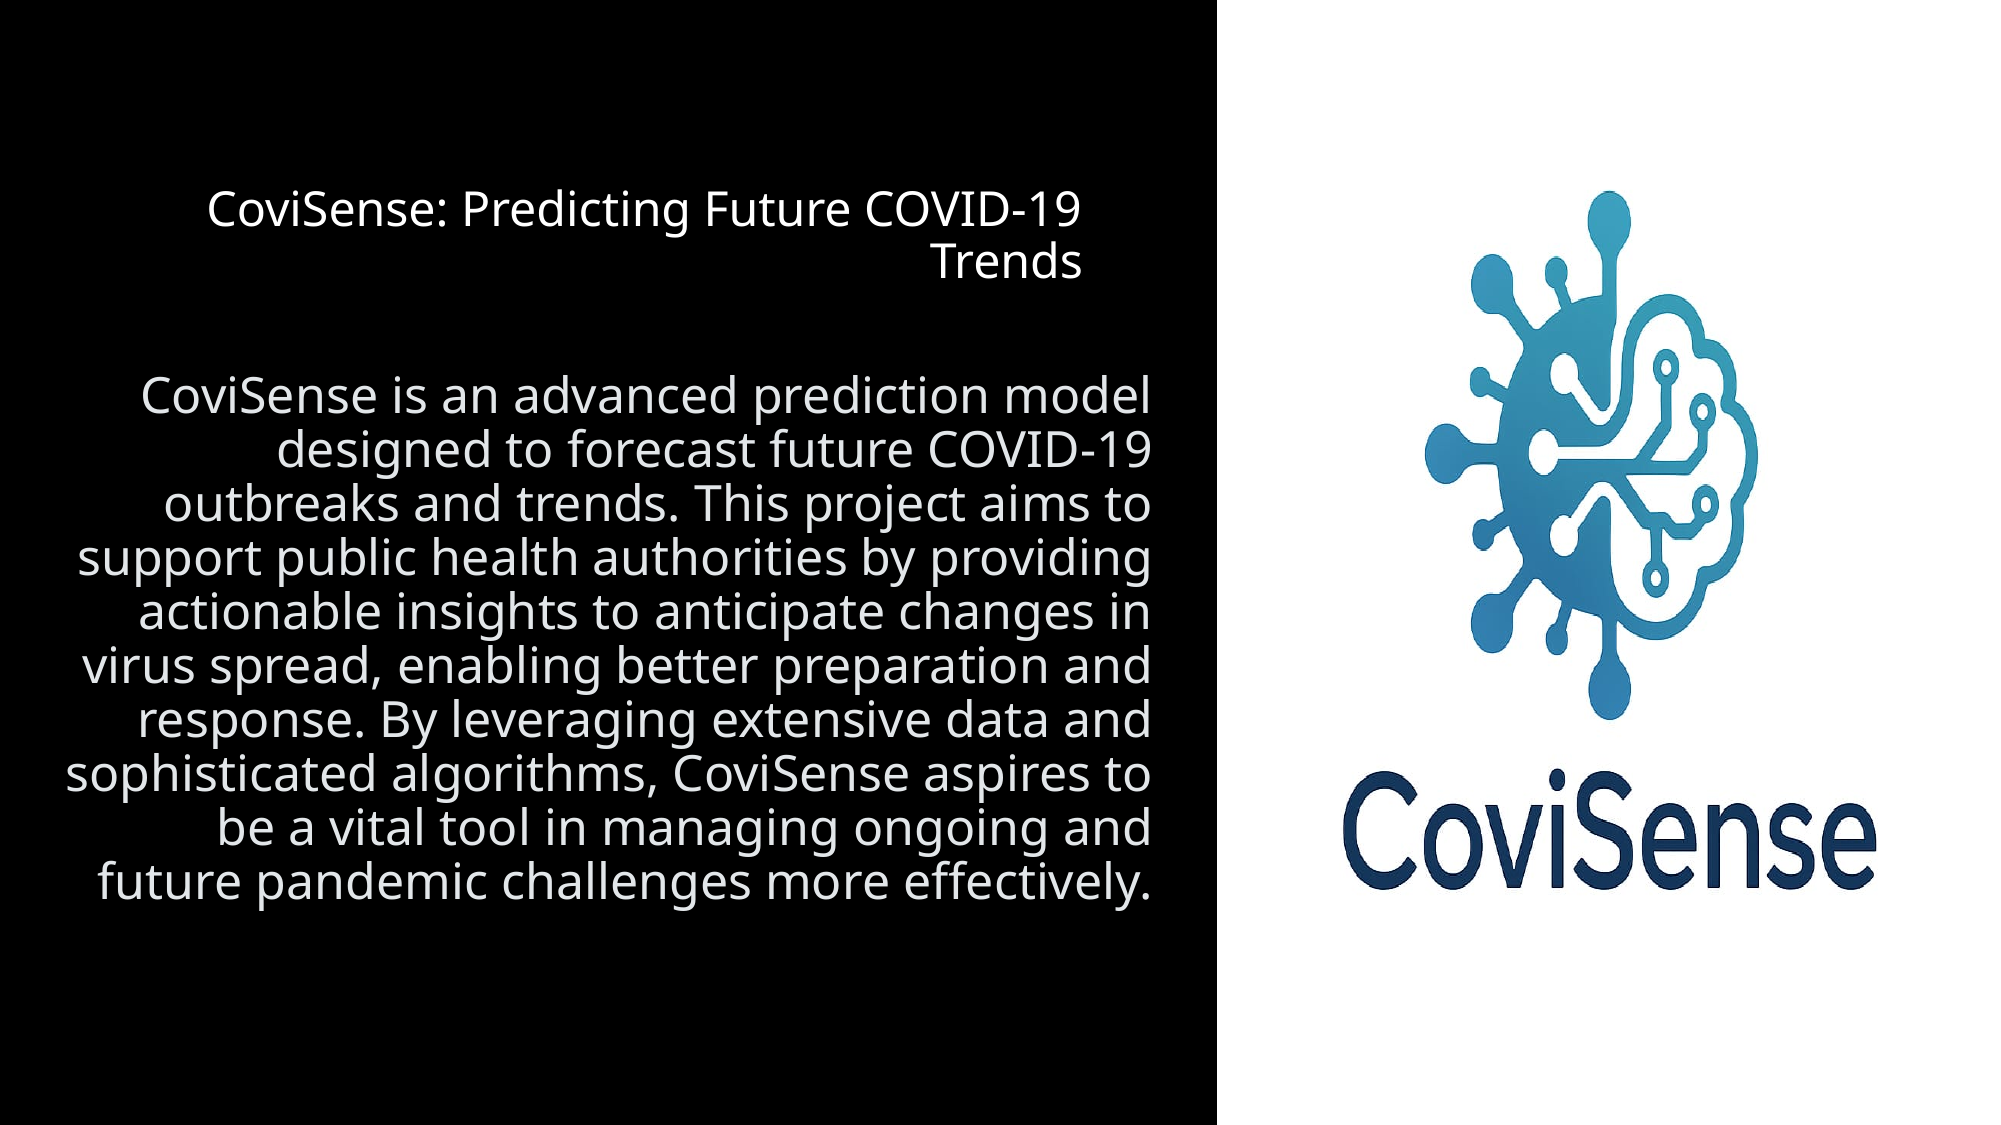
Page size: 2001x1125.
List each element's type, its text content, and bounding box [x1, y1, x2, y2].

subtitle CoviSense is an advanced prediction model designed to forecast future COVID-19 outbreaks and trends. This project aims to support public health authorities by providing actionable insights to anticipate changes in virus spread, enabling better preparation and response. By leveraging extensive data and sophisticated algorithms, CoviSense aspires to be a vital tool in managing ongoing and future pandemic challenges more effectively. [44, 362, 1169, 862]
title CoviSense: Predicting Future COVID-19 Trends [0, 68, 1098, 384]
picture [1217, 0, 2000, 1125]
text_box [0, 0, 1217, 1125]
